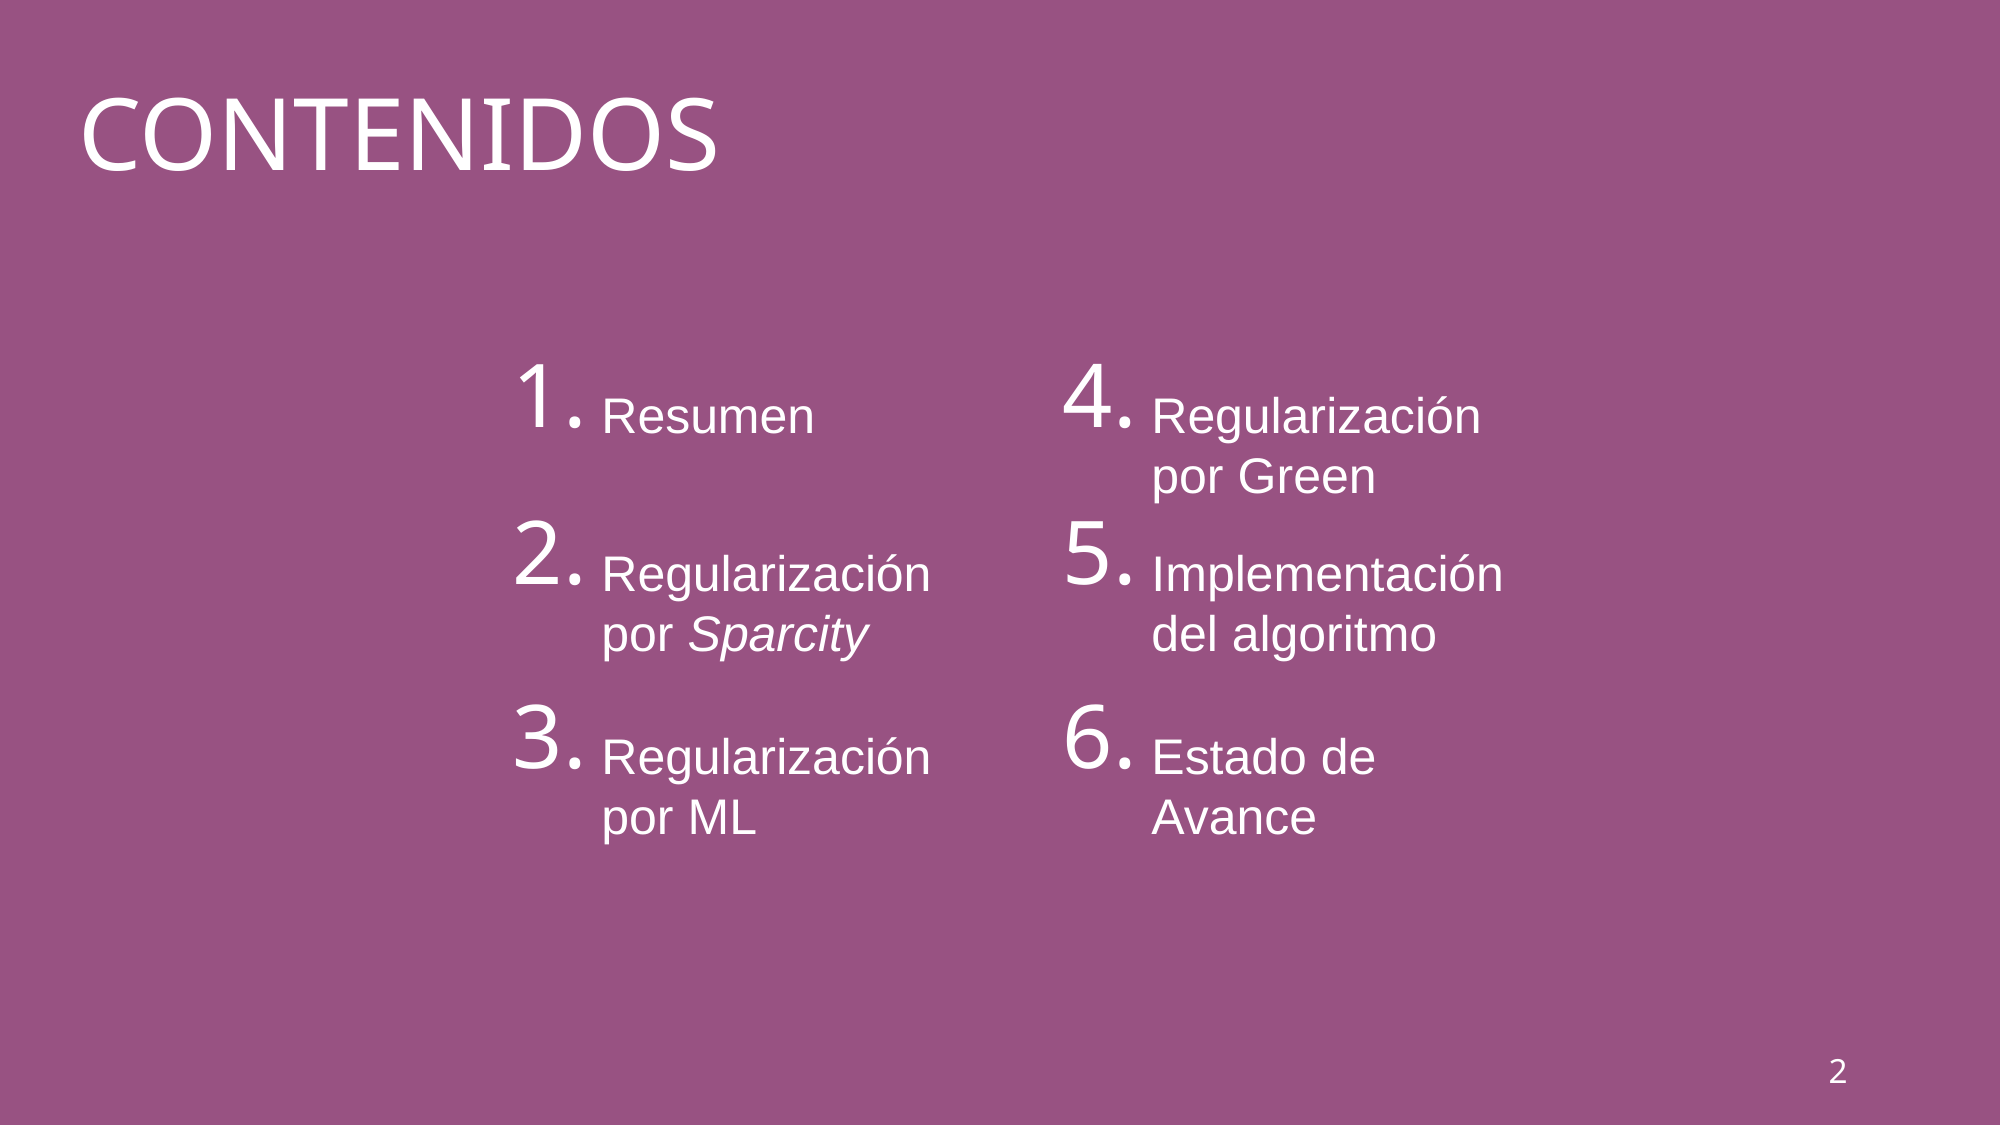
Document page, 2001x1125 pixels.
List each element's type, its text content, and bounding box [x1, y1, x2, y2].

slide_number 2 [1412, 1042, 1863, 1103]
title CONTENIDOS [63, 29, 1789, 247]
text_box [497, 332, 1524, 957]
